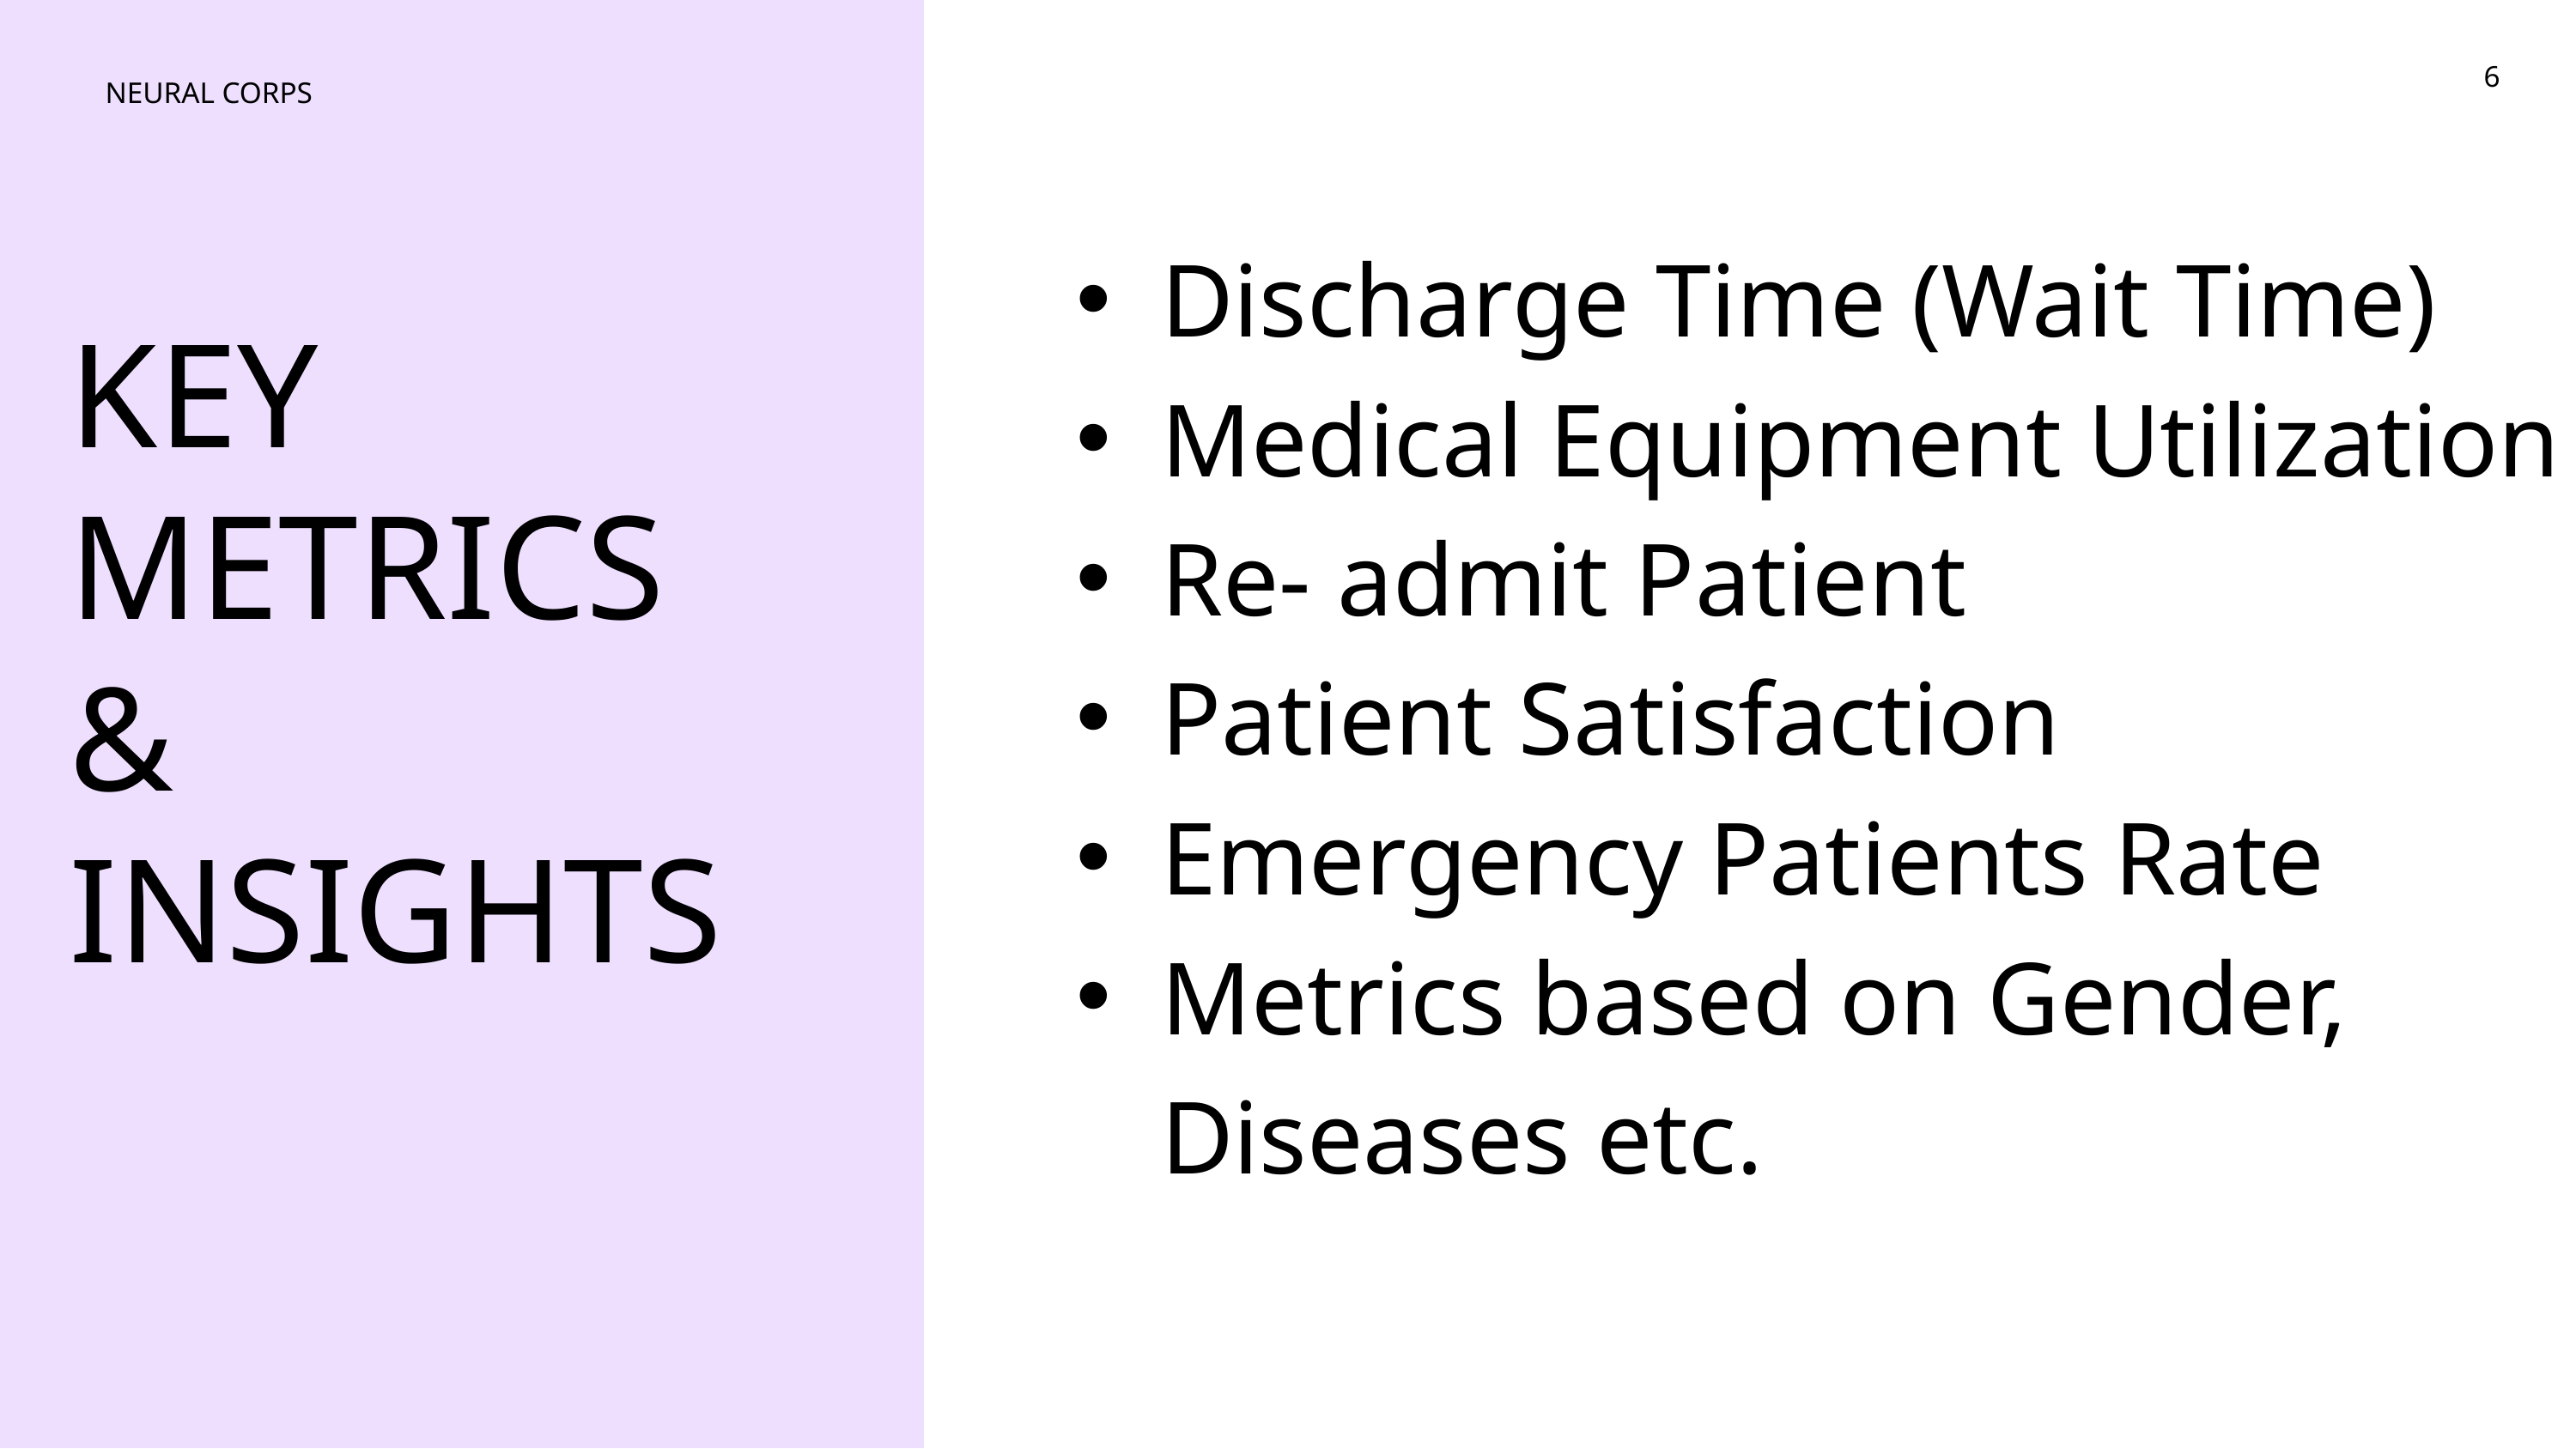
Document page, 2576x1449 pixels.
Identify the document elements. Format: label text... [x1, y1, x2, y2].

text_box 6 [2361, 55, 2500, 94]
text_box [0, 0, 924, 1449]
text_box Discharge Time (Wait Time) Medical Equipment Utilization Re- admit Patient Patient Satisfaction Emergency Patients Rate Metrics based on Gender, Diseases etc. [991, 78, 2576, 1194]
